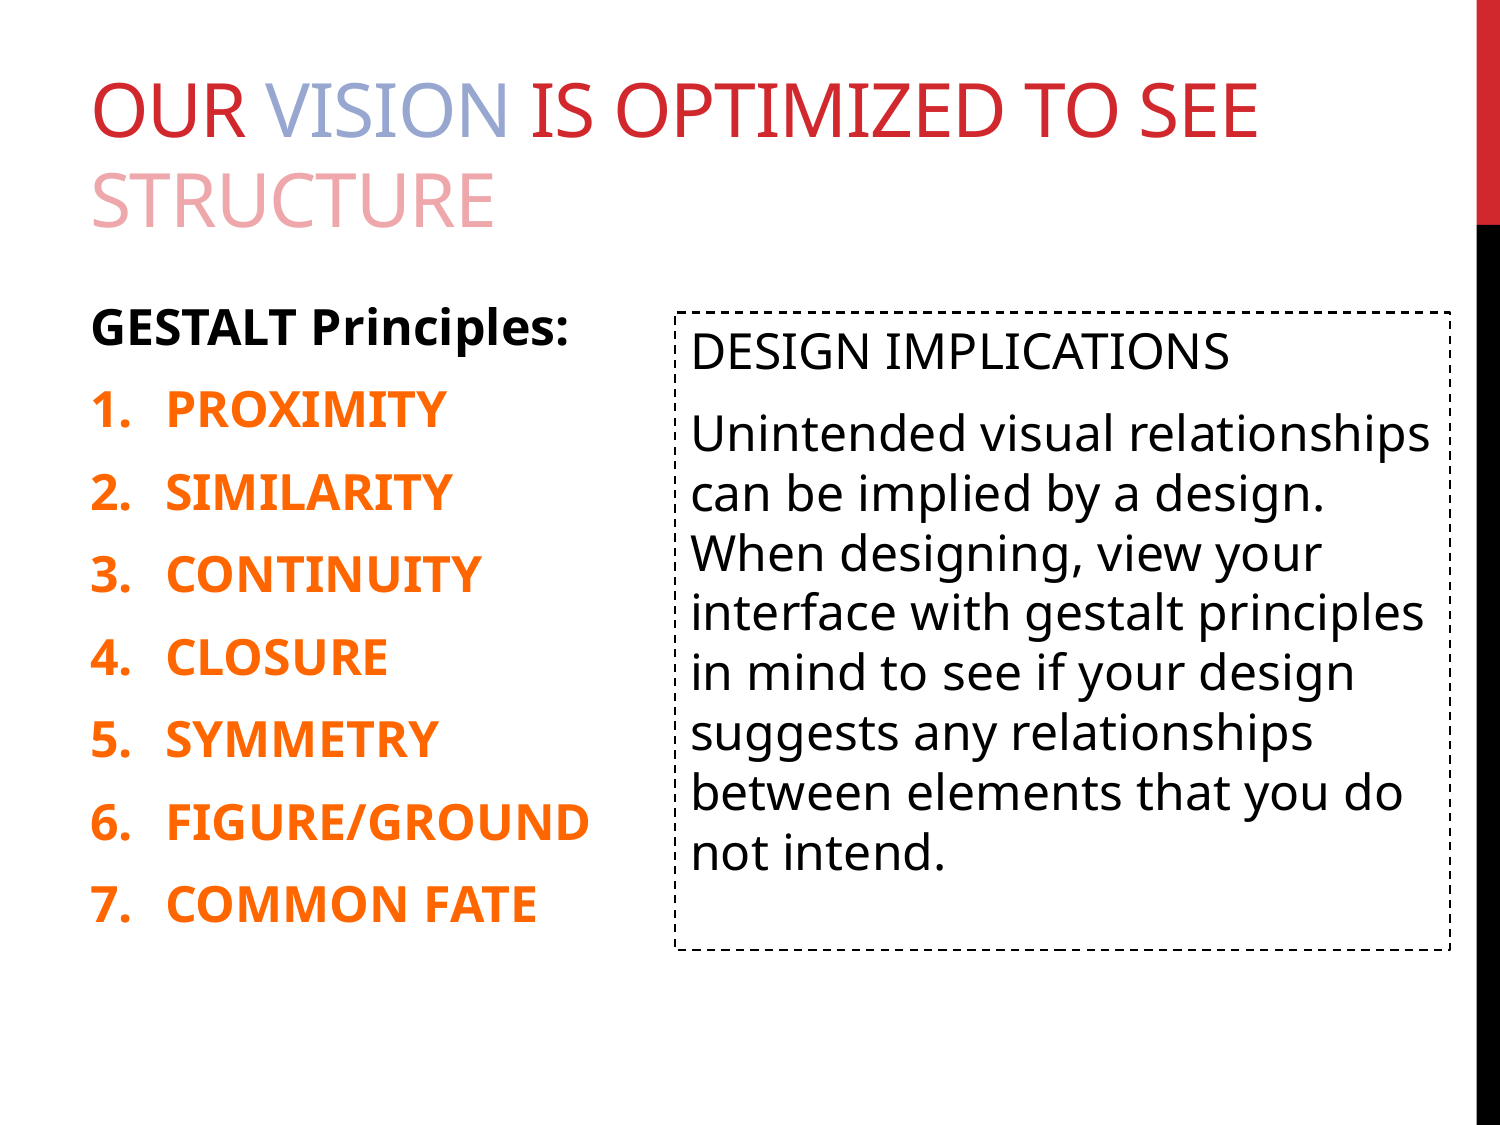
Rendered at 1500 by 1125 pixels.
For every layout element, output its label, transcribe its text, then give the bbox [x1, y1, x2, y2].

text_box DESIGN IMPLICATIONS Unintended visual relationships can be implied by a design. When designing, view your interface with gestalt principles in mind to see if your design suggests any relationships between elements that you do not intend. [675, 312, 1450, 950]
list GESTALT Principles: PROXIMITY SIMILARITY CONTINUITY CLOSURE SYMMETRY FIGURE/GROUND COMMON FATE [75, 287, 1325, 1005]
title Our VISION is optimized to see structure [75, 25, 1425, 250]
